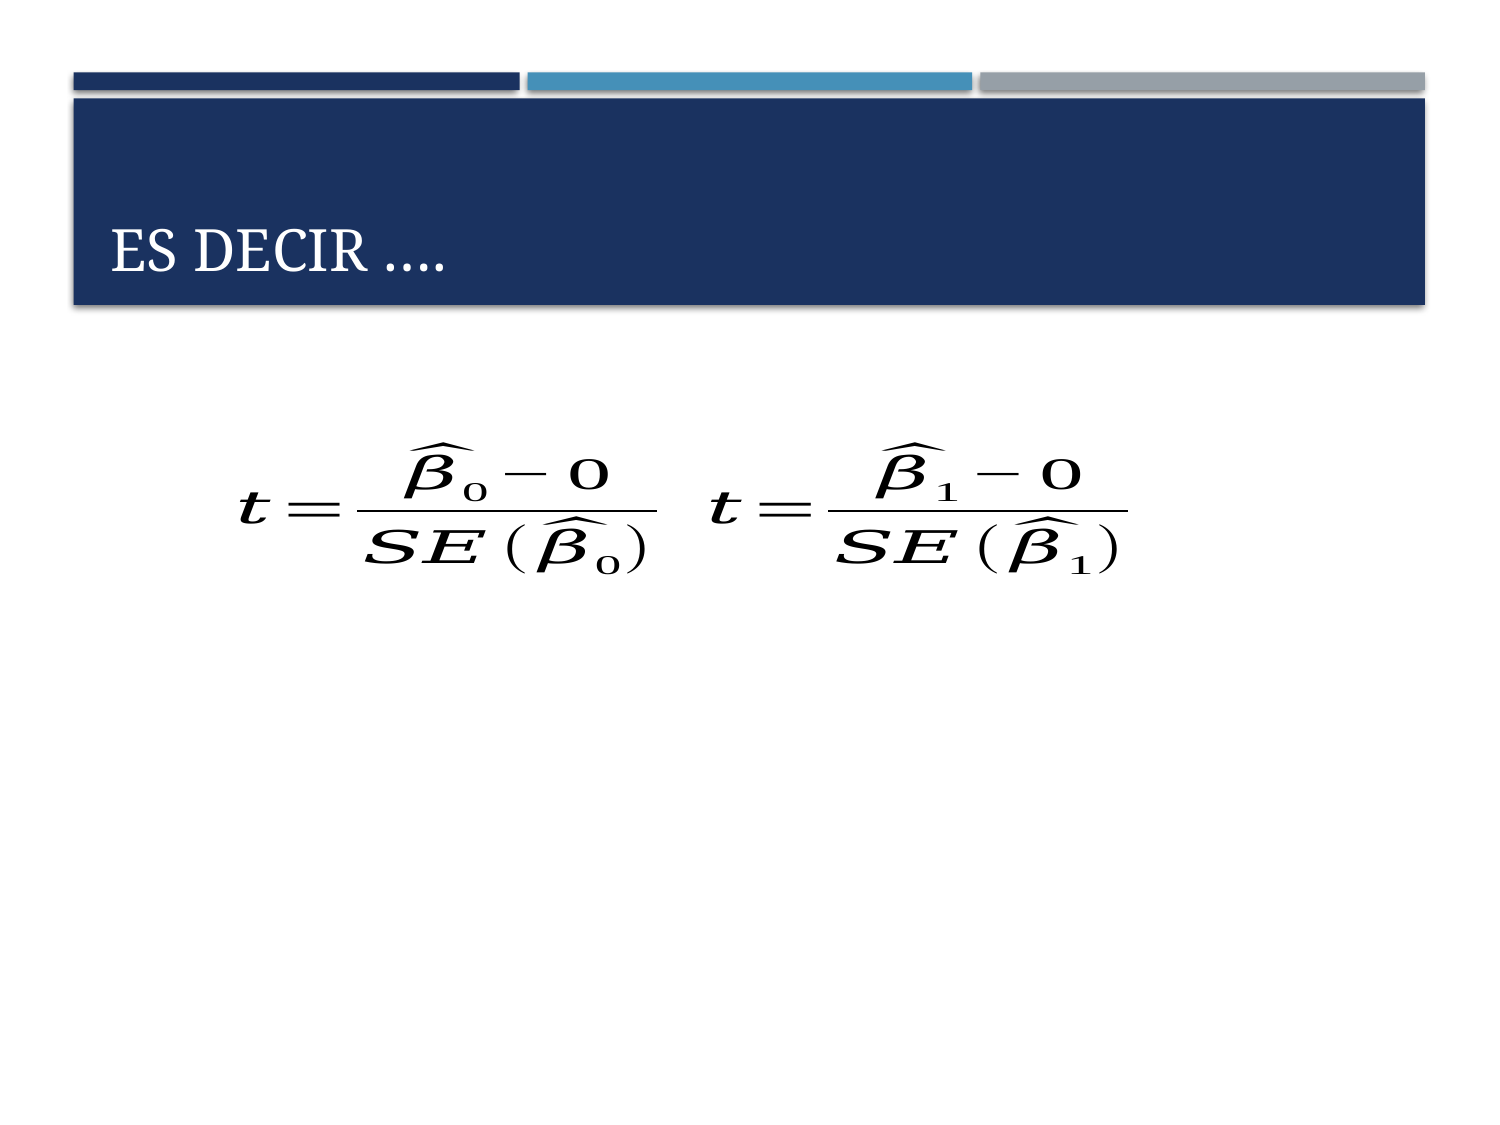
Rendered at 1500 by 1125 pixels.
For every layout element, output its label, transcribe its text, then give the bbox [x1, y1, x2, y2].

title Es decir …. [95, 112, 1406, 291]
